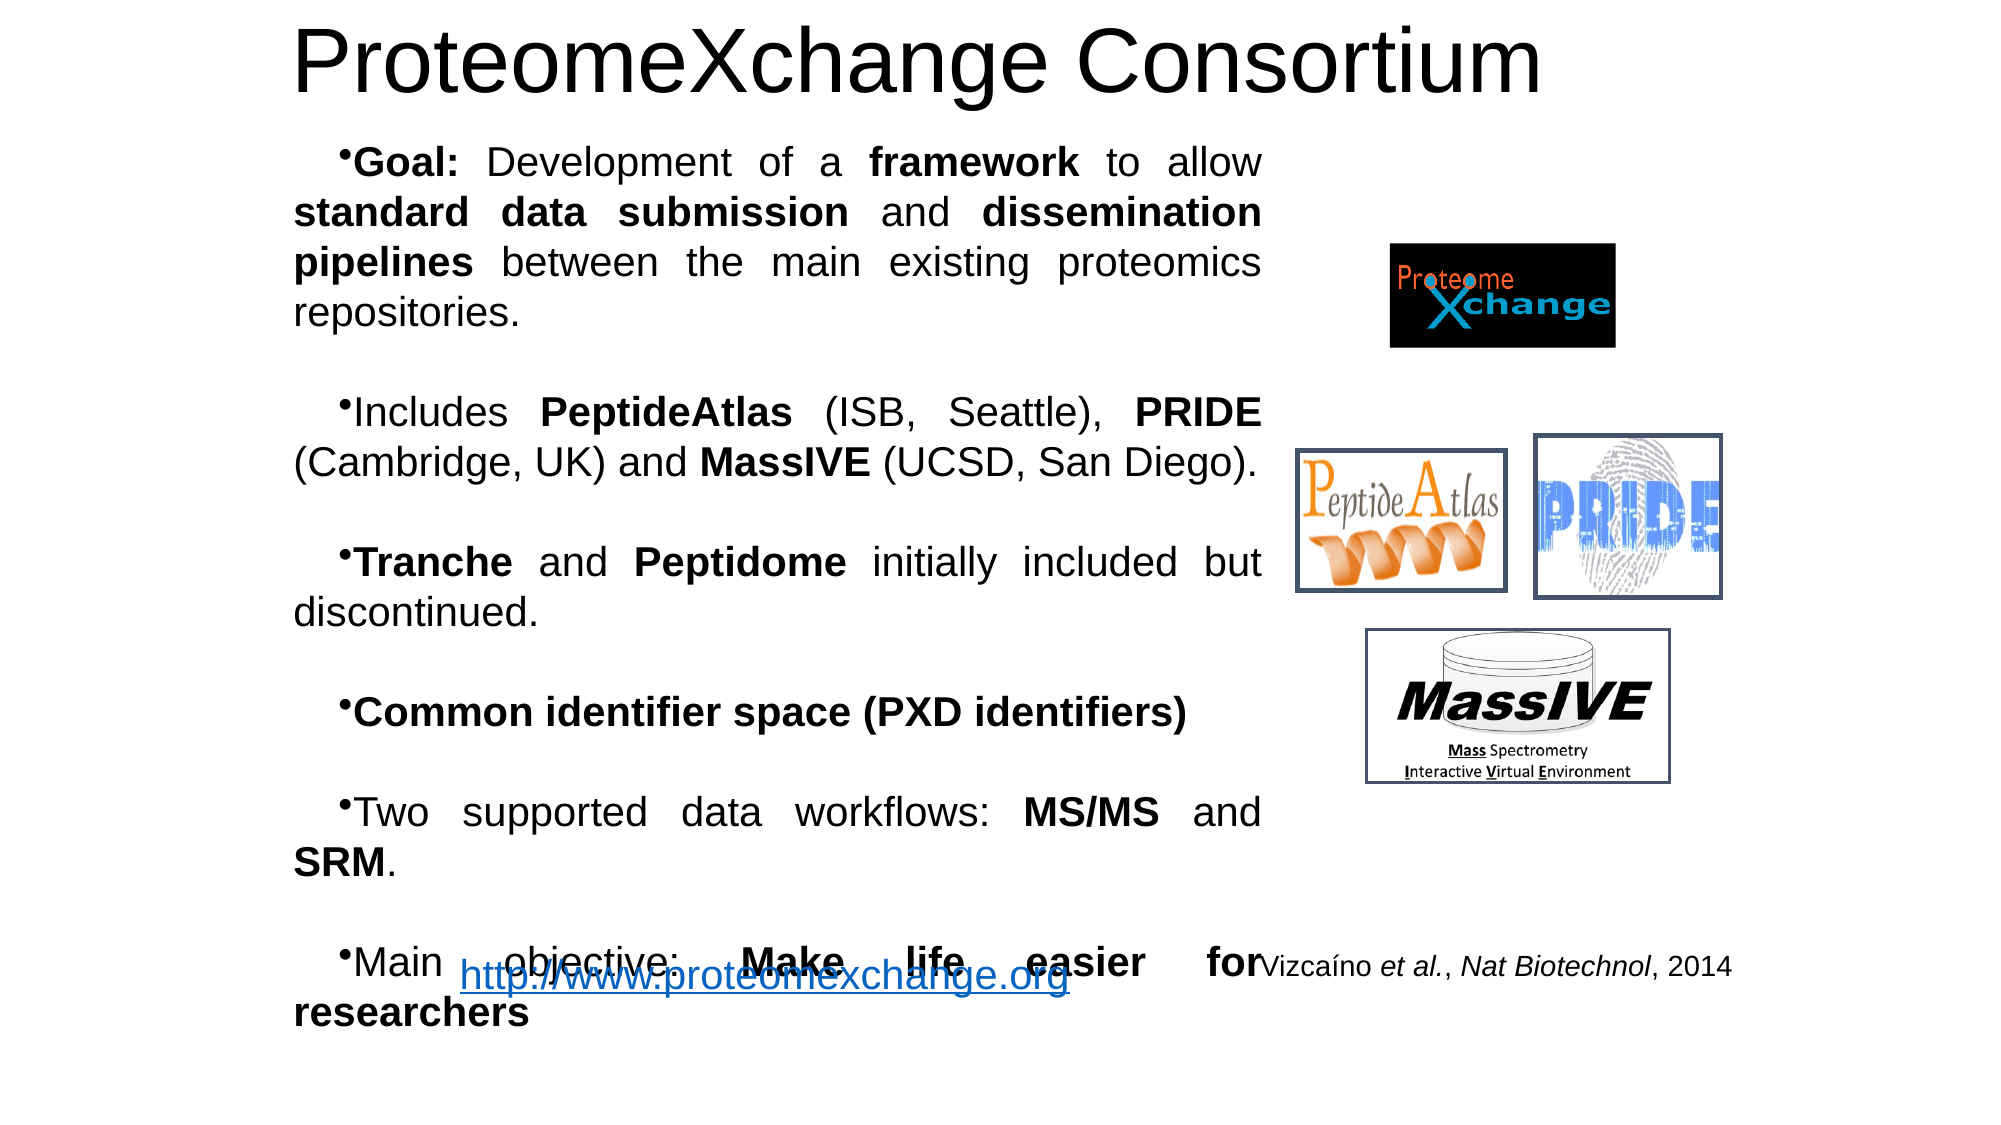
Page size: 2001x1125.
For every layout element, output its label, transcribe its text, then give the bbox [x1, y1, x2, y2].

title ProteomeXchange Consortium [249, 0, 1588, 126]
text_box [1389, 243, 1616, 348]
picture [1367, 631, 1668, 782]
text_box http://www.proteomexchange.org [444, 940, 1107, 1006]
text_box Goal: Development of a framework to allow standard data submission and dissemination pipelines between the main existing proteomics repositories. Includes PeptideAtlas (ISB, Seattle), PRIDE (Cambridge, UK) and MassIVE (UCSD, San Diego). Tranche and Peptidome initially included but discontinued. Common identifier space (PXD identifiers) Two supported data workflows: MS/MS and SRM. Main objective: Make life easier for researchers [249, 127, 1277, 1043]
text_box Vizcaíno et al., Nat Biotechnol, 2014 [1245, 940, 1748, 991]
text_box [1299, 437, 1719, 595]
